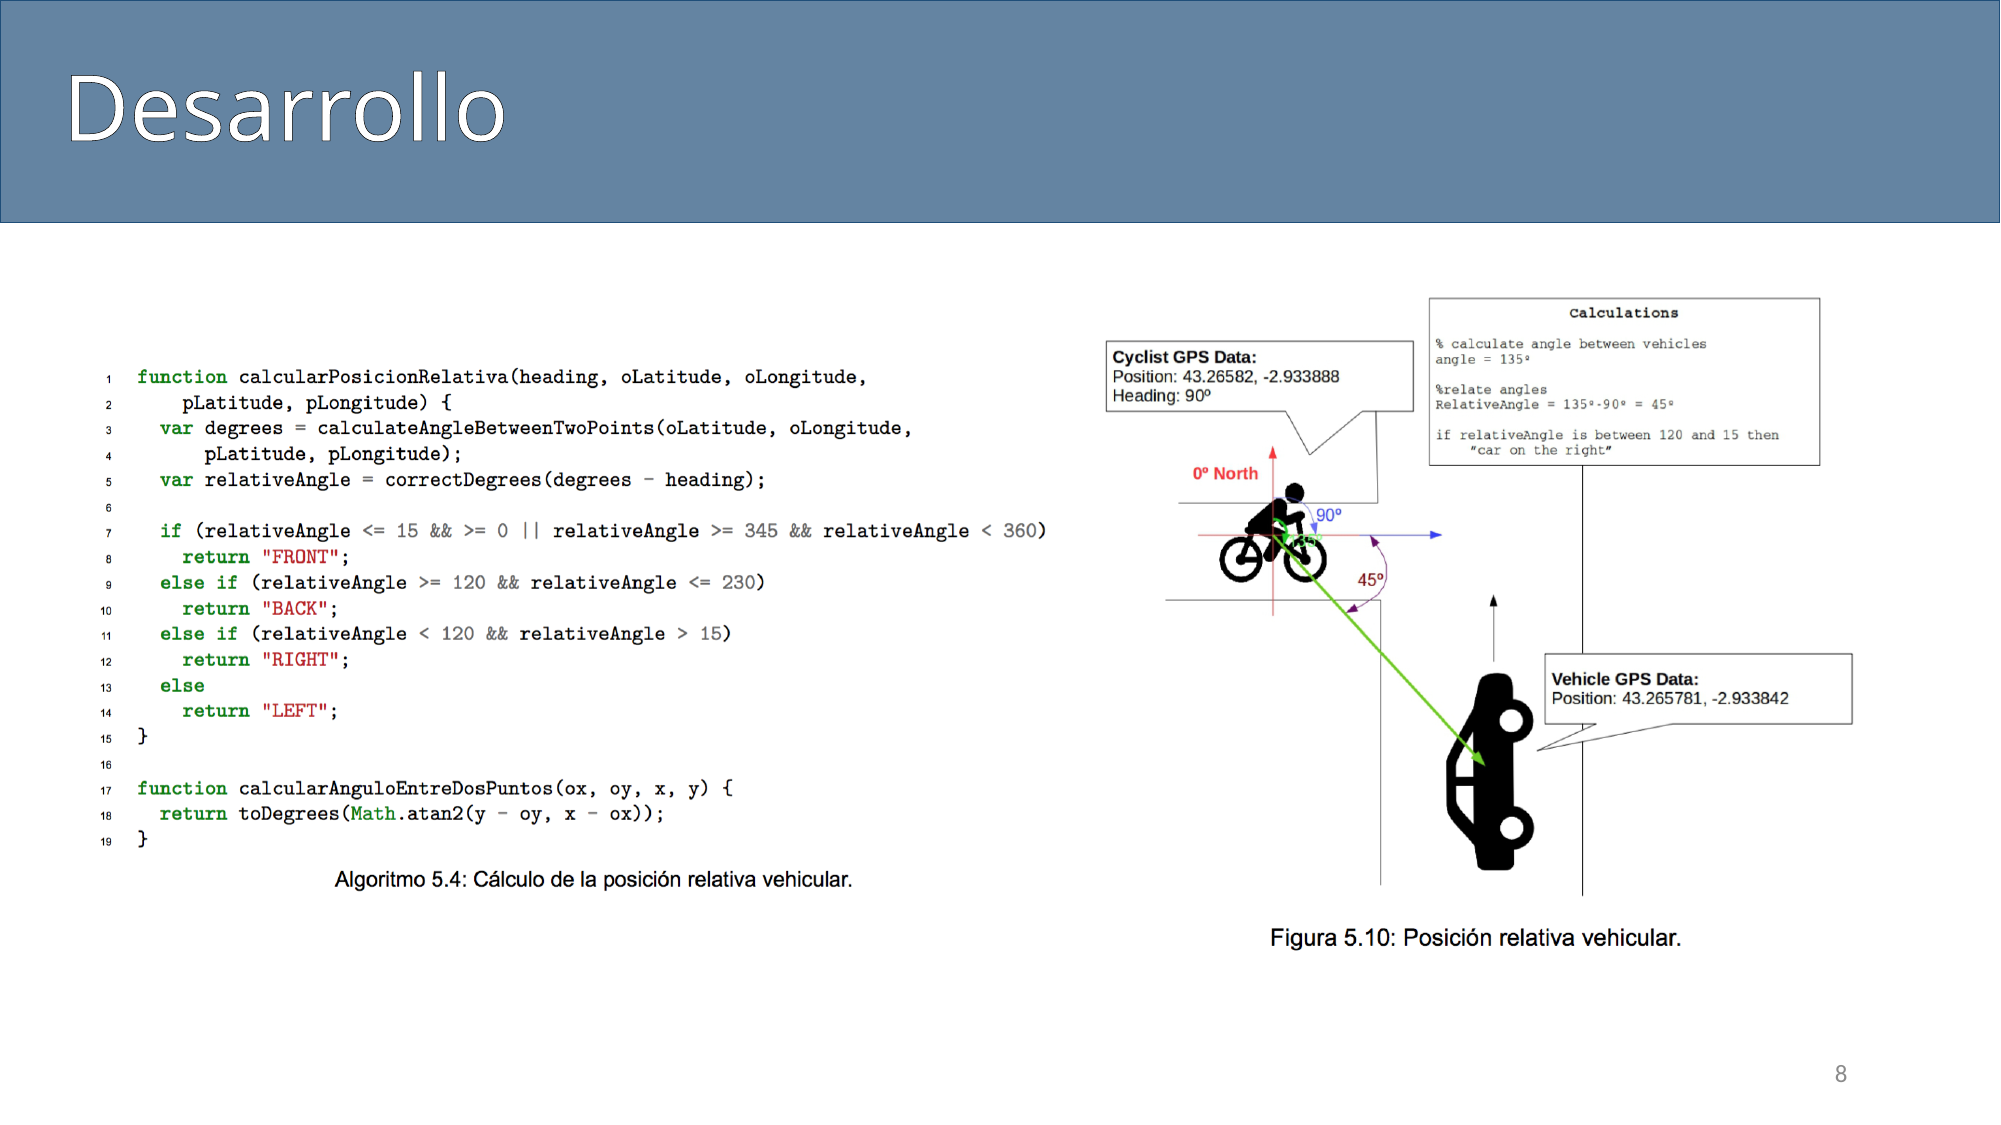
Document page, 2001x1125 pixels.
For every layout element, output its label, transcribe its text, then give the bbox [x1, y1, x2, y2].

slide_number 8 [1412, 1042, 1863, 1103]
picture [1096, 282, 1863, 983]
picture [85, 356, 1059, 909]
title Desarrollo [0, 0, 2000, 223]
